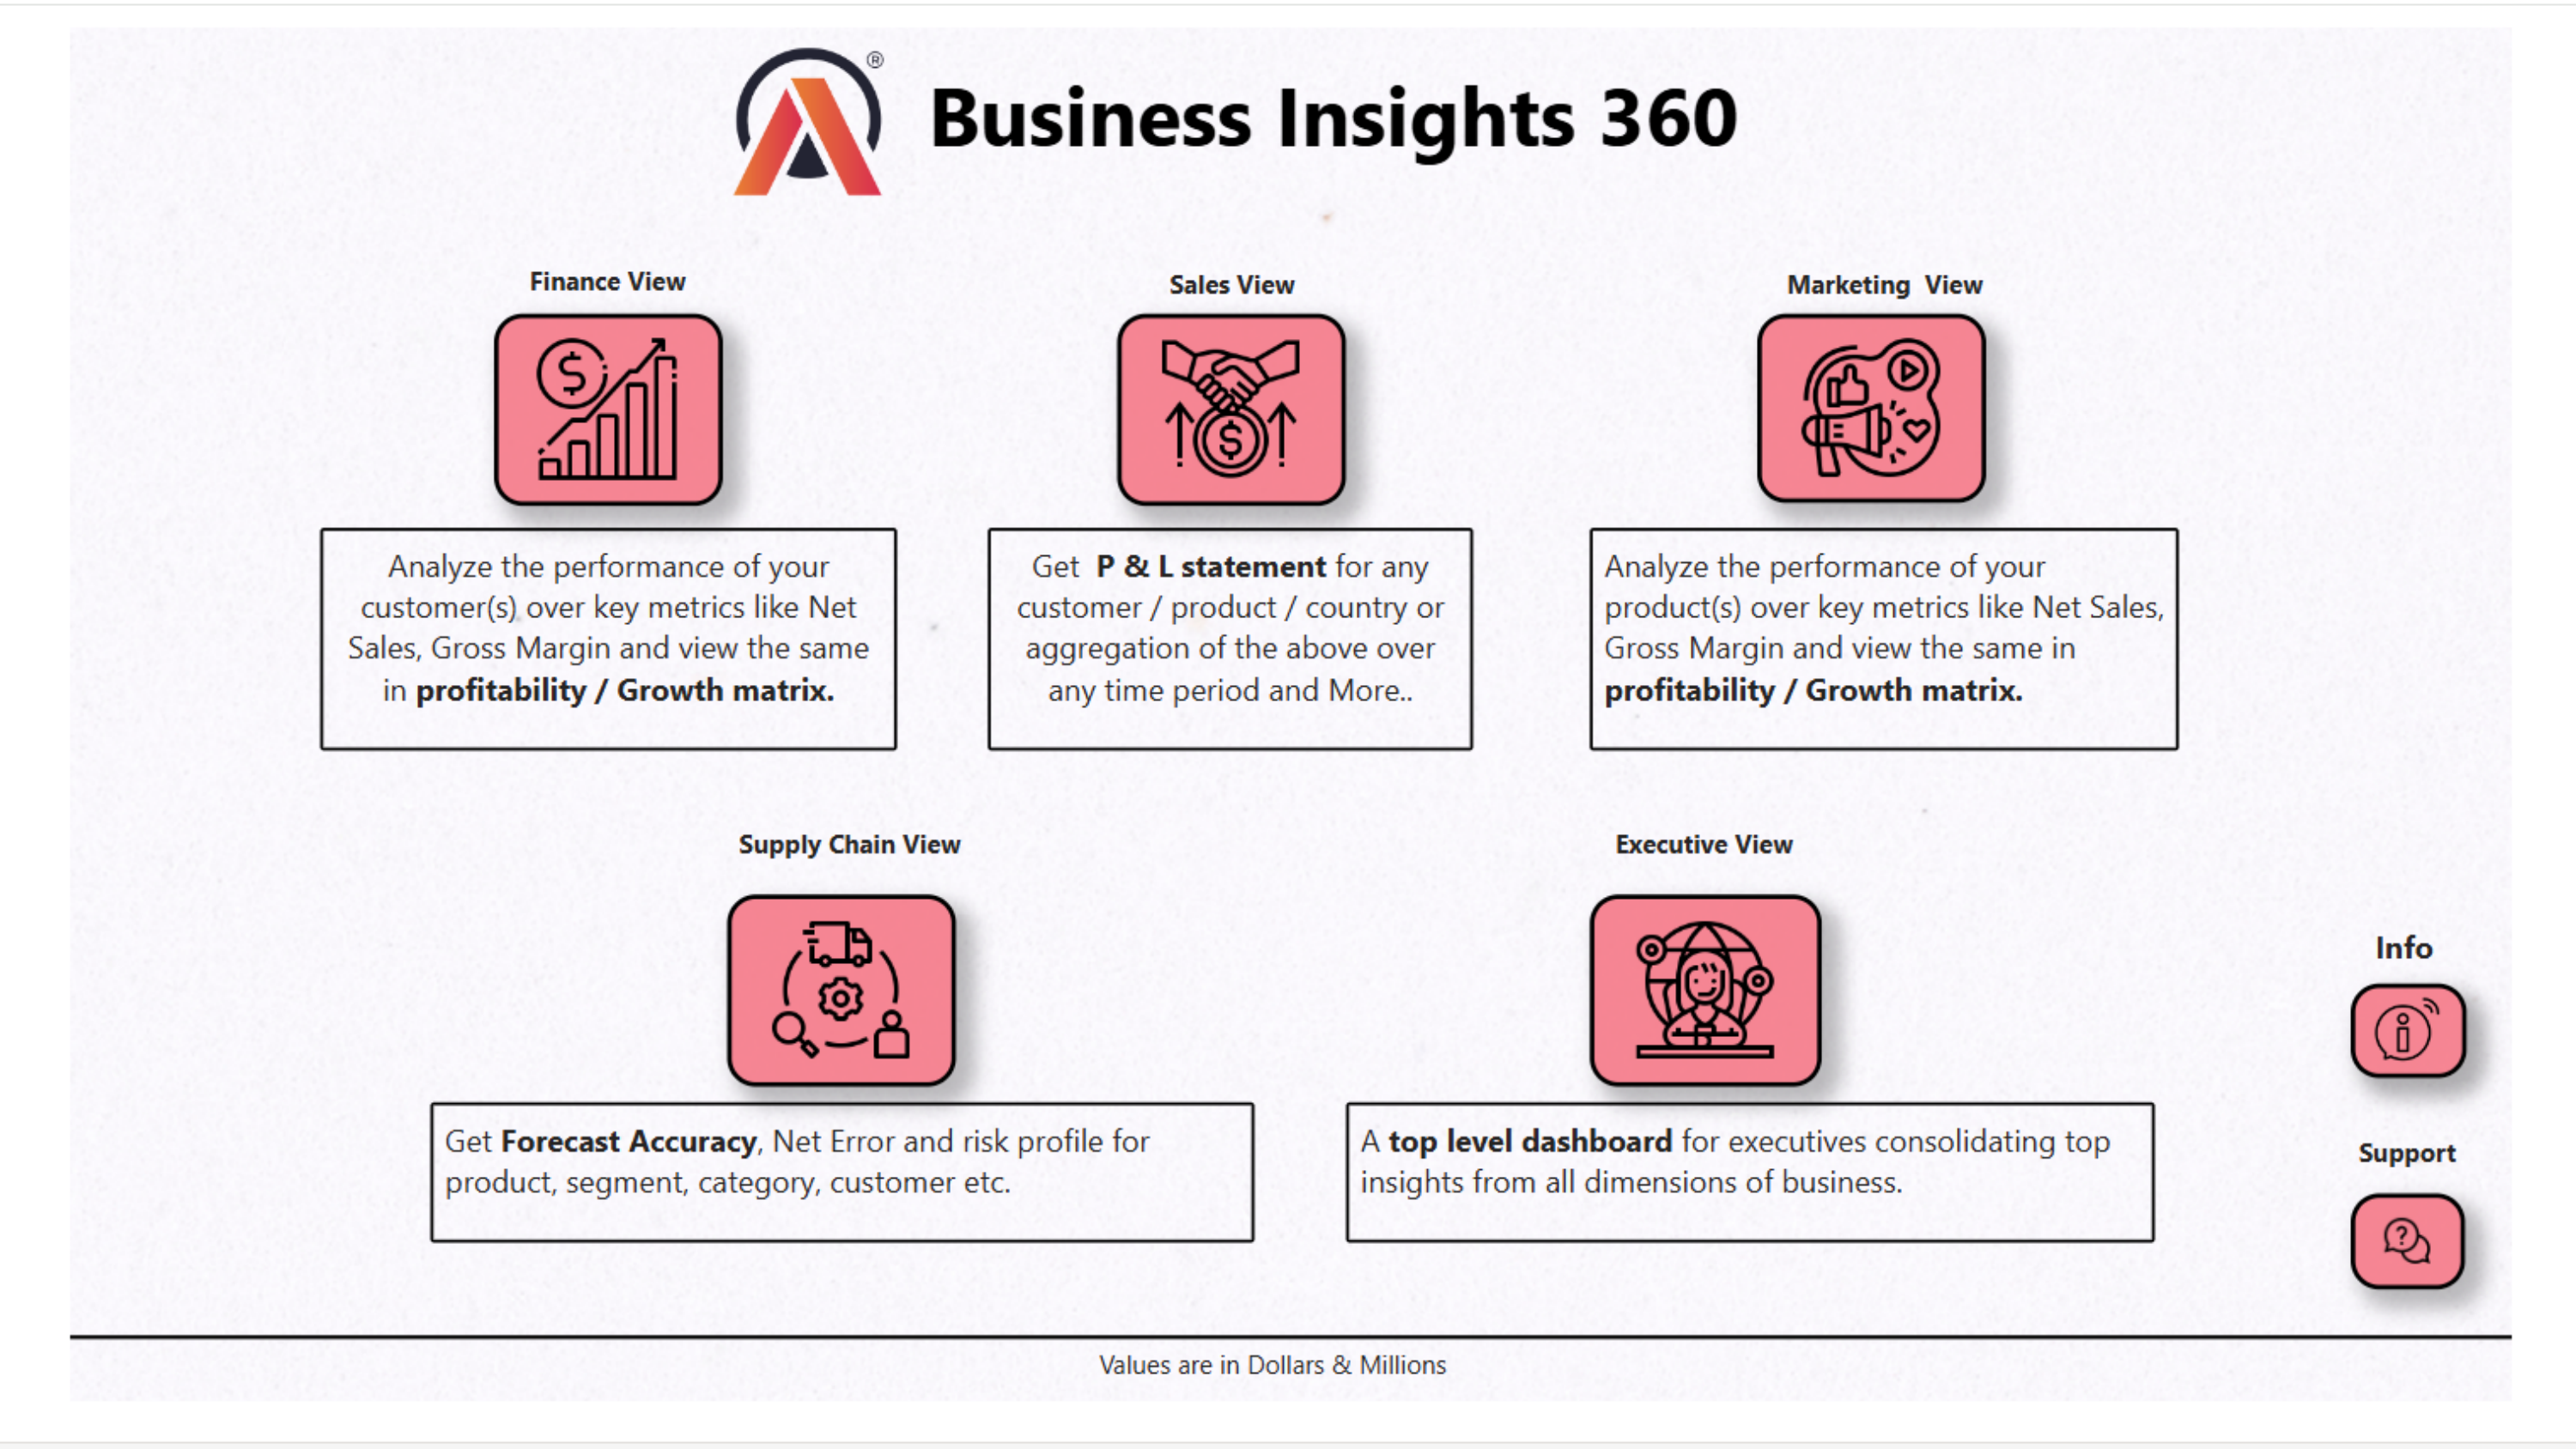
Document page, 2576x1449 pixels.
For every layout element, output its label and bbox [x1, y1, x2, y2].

text_box [0, 0, 2576, 1449]
